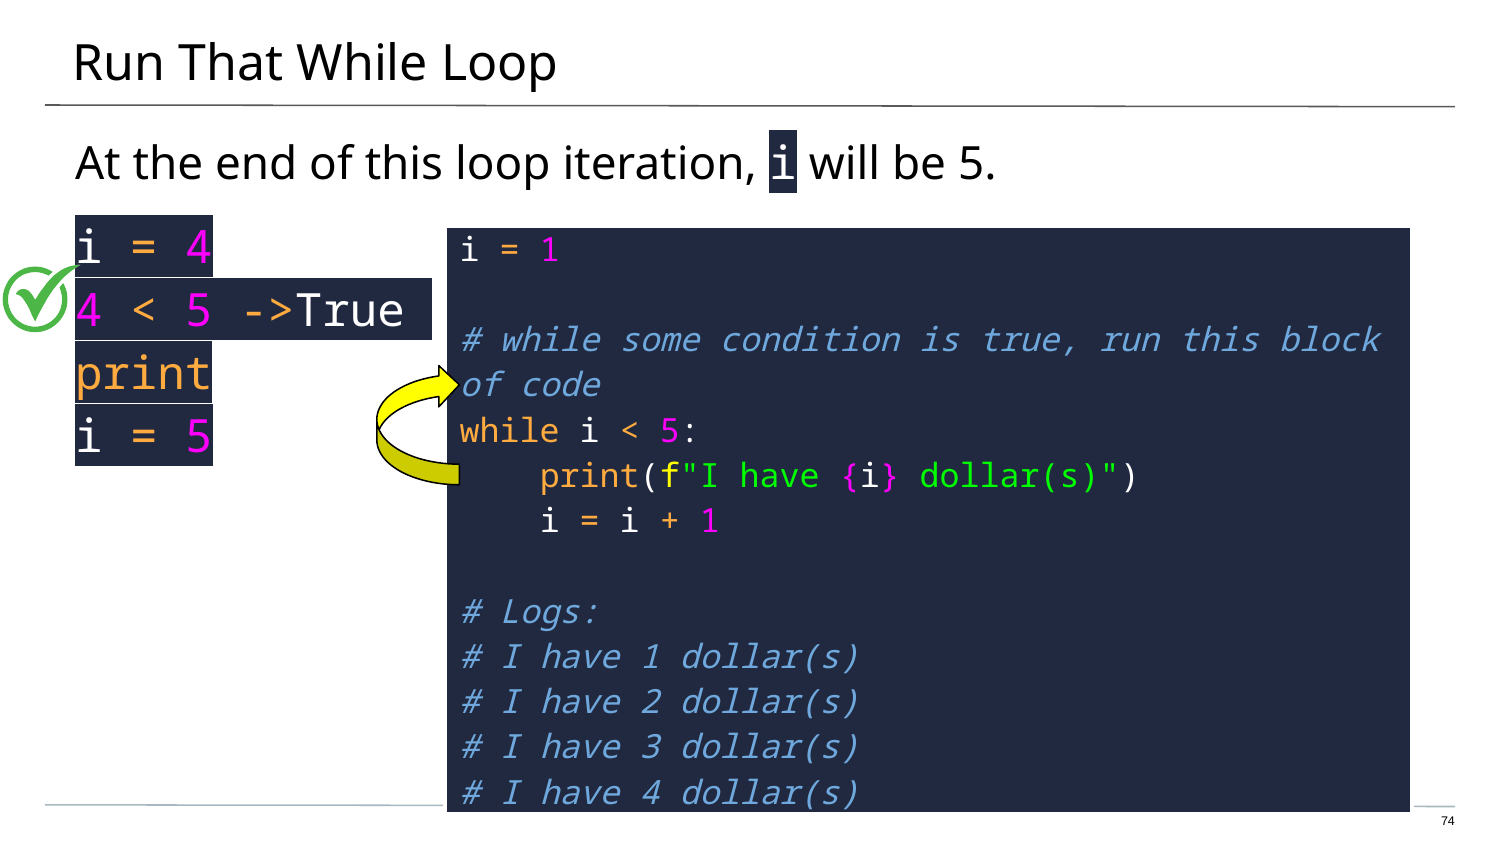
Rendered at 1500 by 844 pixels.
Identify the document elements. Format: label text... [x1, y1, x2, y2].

table_header i = 1 # while some condition is true, run this block of code while i < 5: print(f"I have {i} dollar(s)") i = i + 1 # Logs: # I have 1 dollar(s) # I have 2 dollar(s) # I have 3 dollar(s) # I have 4 dollar(s) [447, 228, 1410, 812]
title Run That While Loop [0, 0, 1500, 88]
subtitle At the end of this loop iteration, i will be 5. i = 4 4 < 5 ->True print i = 5 [0, 110, 1500, 171]
picture [0, 260, 83, 334]
slide_number 74 [1412, 813, 1455, 831]
text_box [376, 365, 460, 485]
